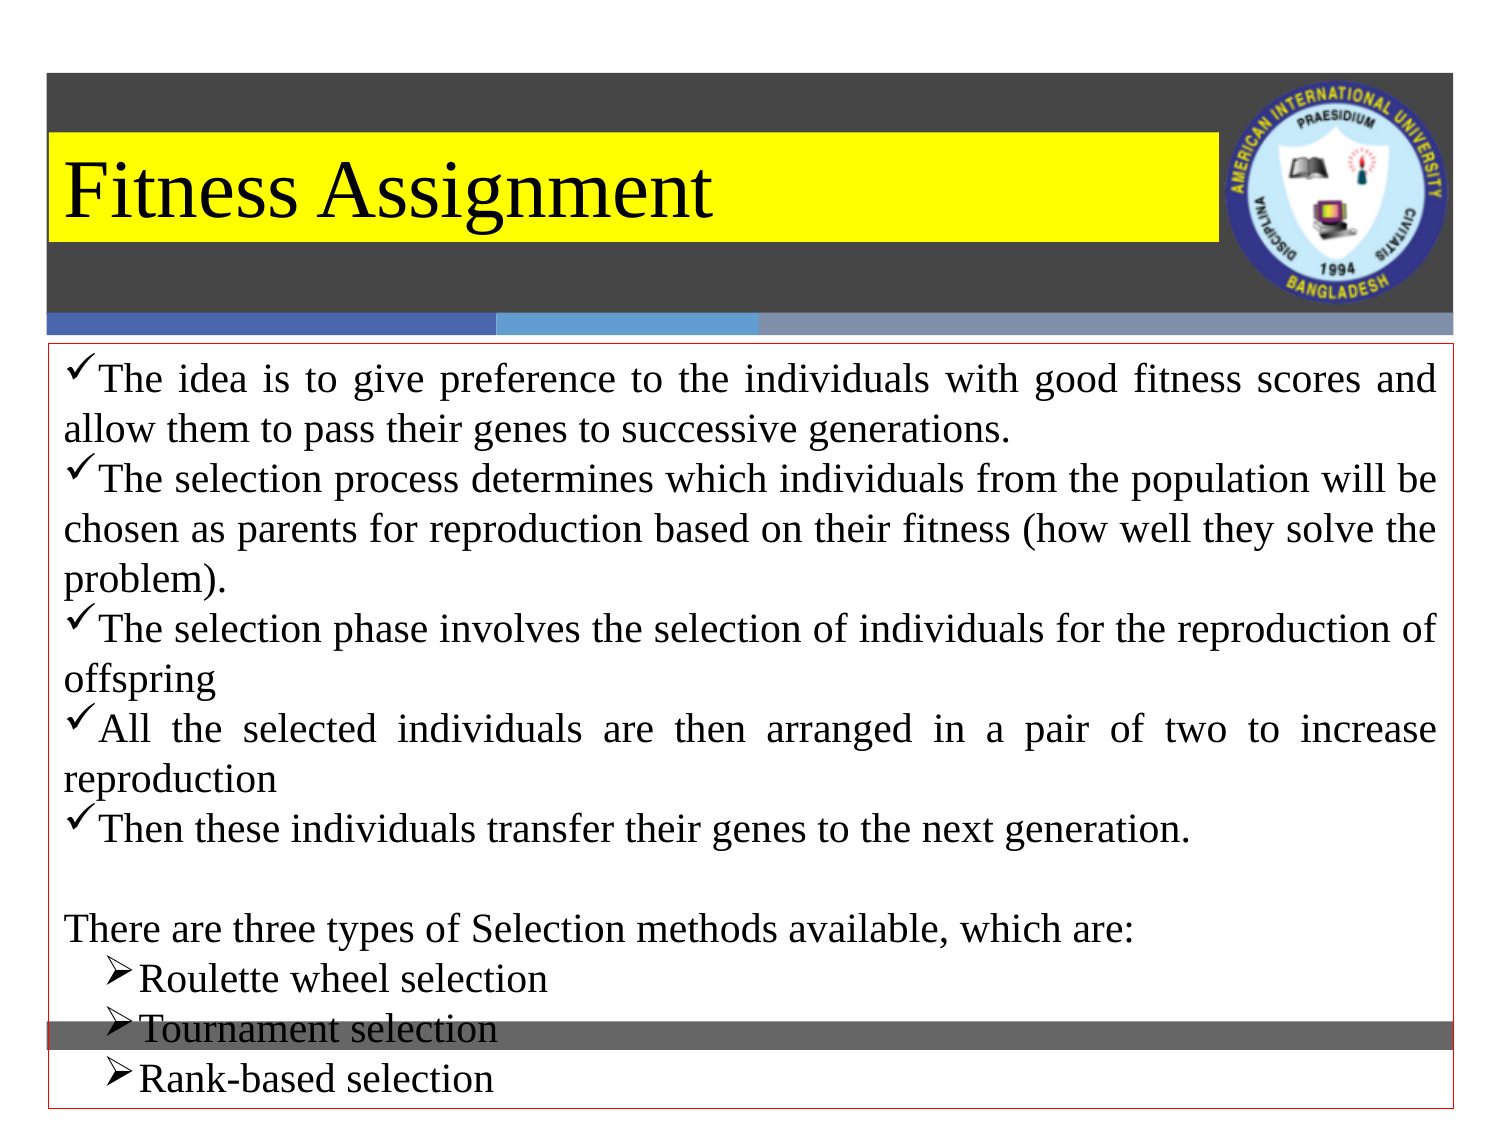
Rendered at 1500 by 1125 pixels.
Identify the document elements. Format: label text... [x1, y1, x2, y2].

title Fitness Assignment [48, 132, 1219, 242]
text_box The idea is to give preference to the individuals with good fitness scores and allow them to pass their genes to successive generations. The selection process determines which individuals from the population will be chosen as parents for reproduction based on their fitness (how well they solve the problem). The selection phase involves the selection of individuals for the reproduction of offspring All the selected individuals are then arranged in a pair of two to increase reproduction Then these individuals transfer their genes to the next generation. There are three types of Selection methods available, which are: Roulette wheel selection Tournament selection Rank-based selection [48, 343, 1454, 1109]
picture [1220, 75, 1454, 310]
